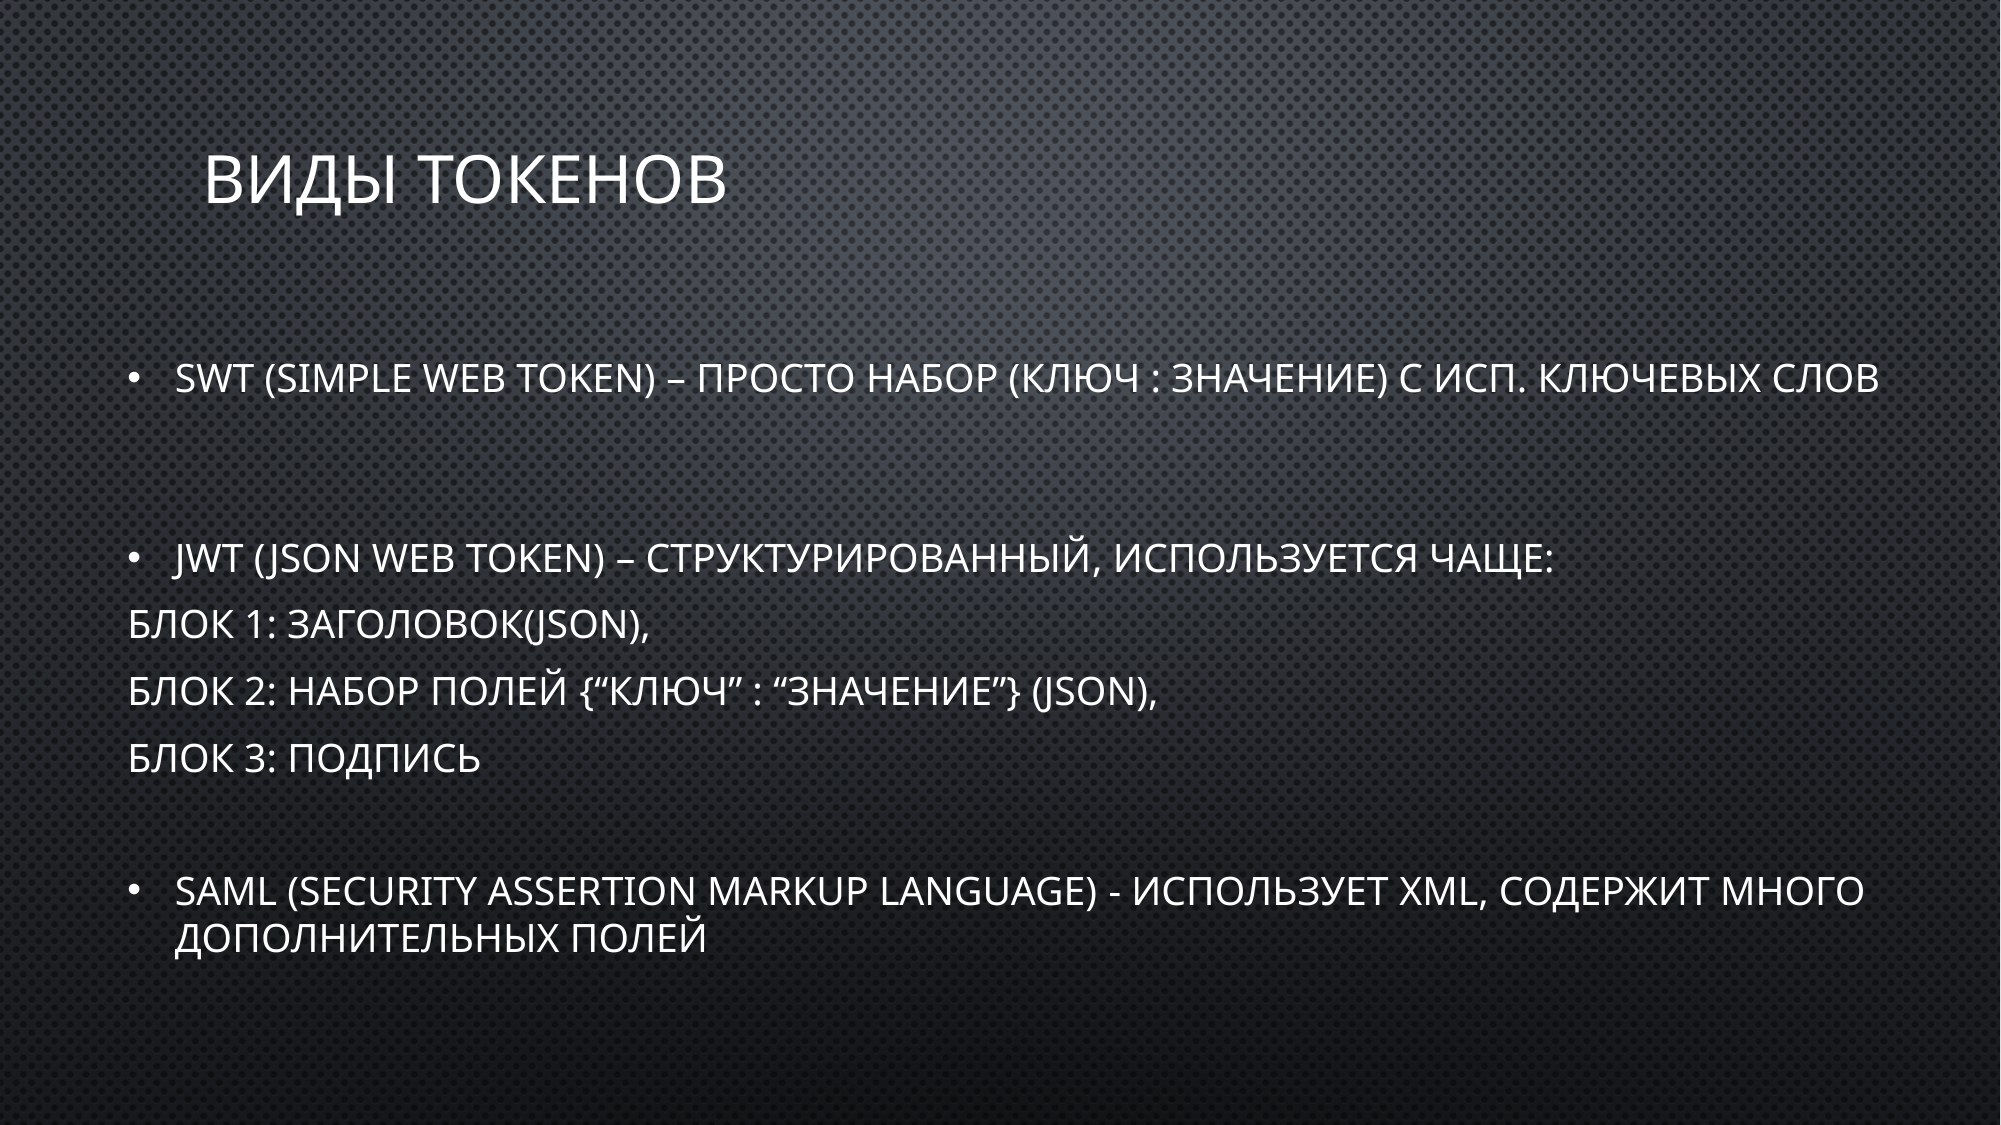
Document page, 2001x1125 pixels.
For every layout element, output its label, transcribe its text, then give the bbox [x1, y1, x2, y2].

title Виды токенов [187, 99, 1813, 255]
list SWT (SIMPLE WEB TOKEN) – просто набор (ключ : значение) с исп. ключевых слов JWT (JSON WEB TOKEN) – структурированный, используется чаще: блок 1: заголовок(JSON), блок 2: набор полей {“ключ” : “значение”} (JSON), блок 3: подпись SAML (SECURITY ASSERTION MARKUP LANGUAGE) - использует XML, содержит много дополнительных полей [112, 335, 1903, 978]
